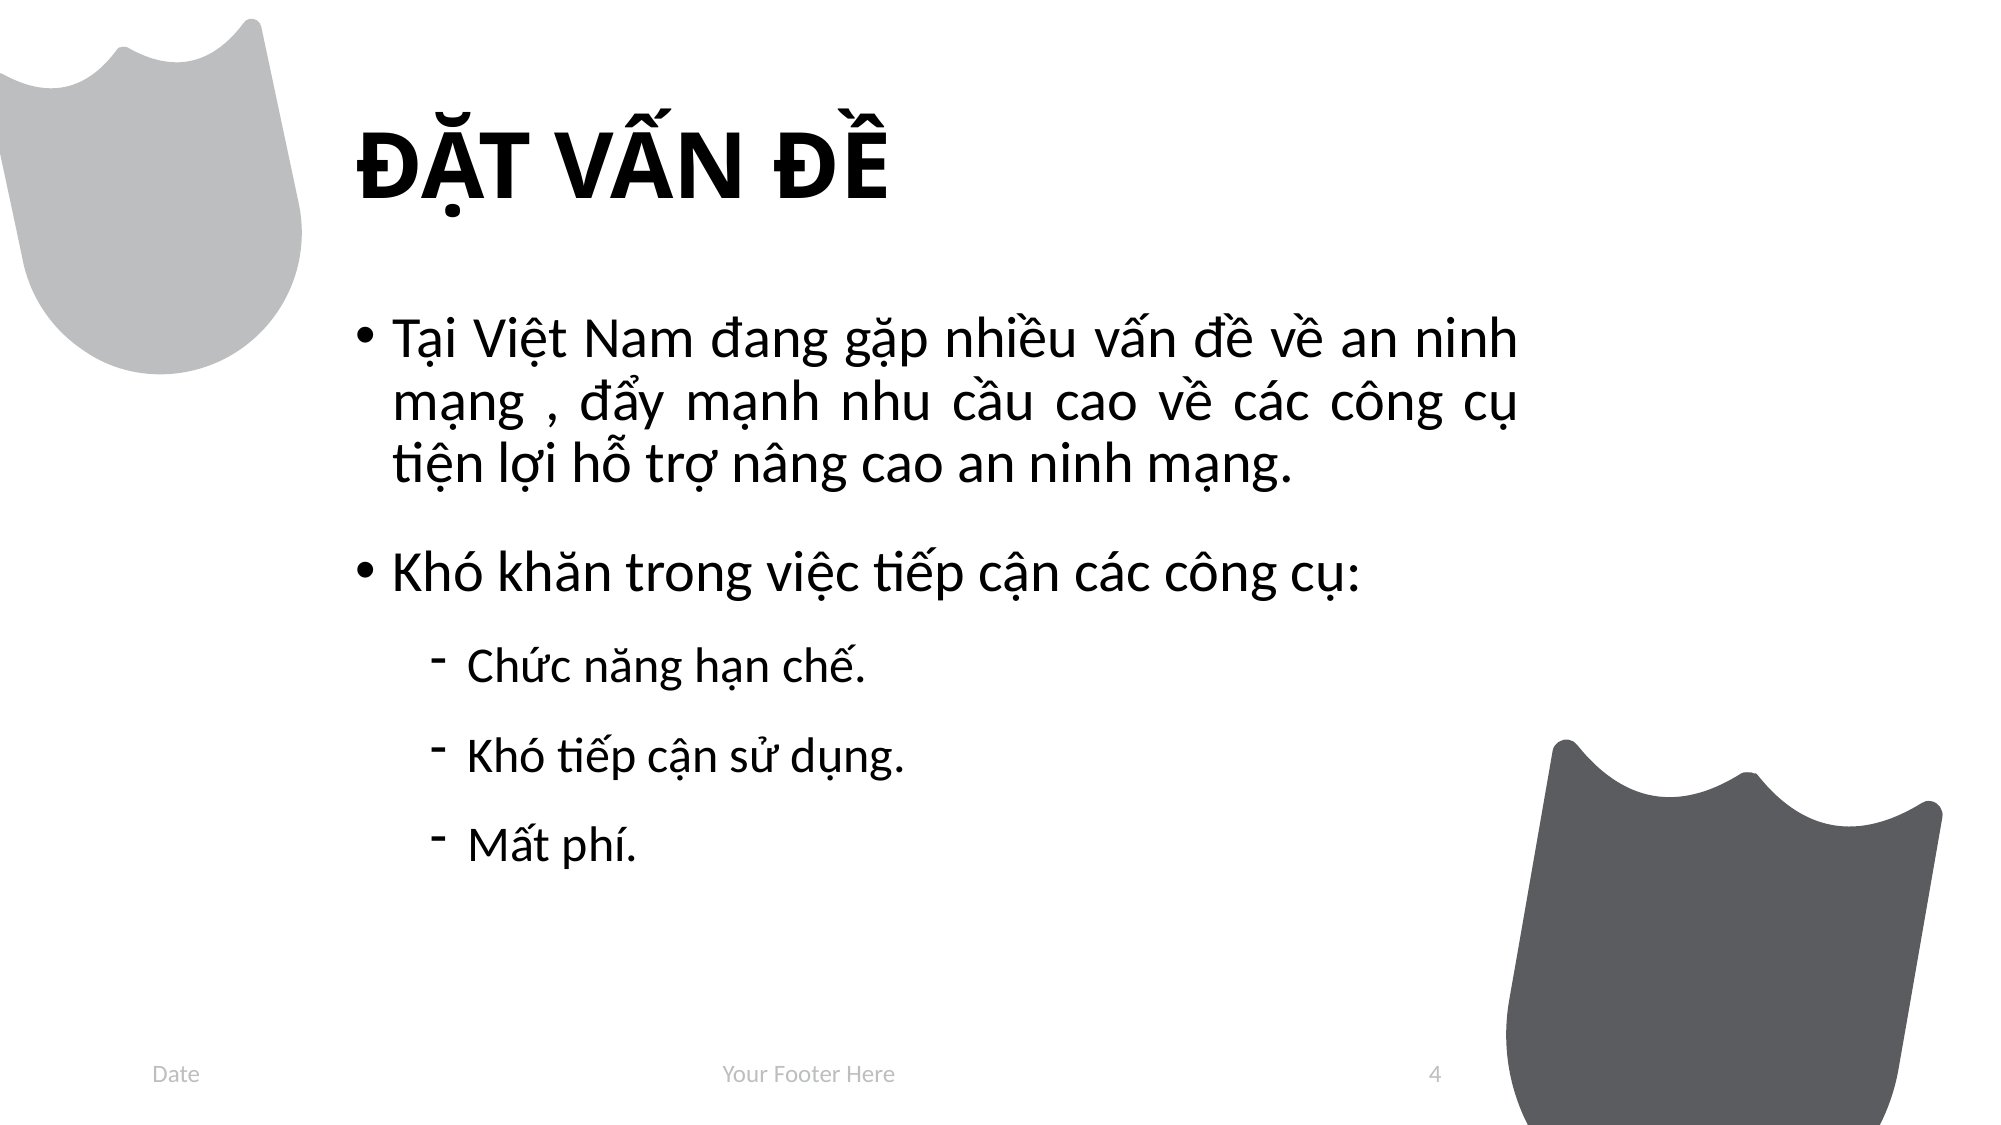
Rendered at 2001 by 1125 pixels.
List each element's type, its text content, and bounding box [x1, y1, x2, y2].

footer Your Footer Here [471, 1042, 1147, 1103]
title ĐẶT VẤN ĐỀ [340, 59, 1596, 278]
slide_number Date [137, 1042, 440, 1103]
list Tại Việt Nam đang gặp nhiều vấn đề về an ninh mạng , đẩy mạnh nhu cầu cao về các công cụ tiện lợi hỗ trợ nâng cao an ninh mạng. Khó khăn trong việc tiếp cận các công cụ: Chức năng hạn chế. Khó tiếp cận sử dụng. Mất phí. [340, 299, 1536, 1014]
slide_number 4 [1196, 1042, 1457, 1103]
